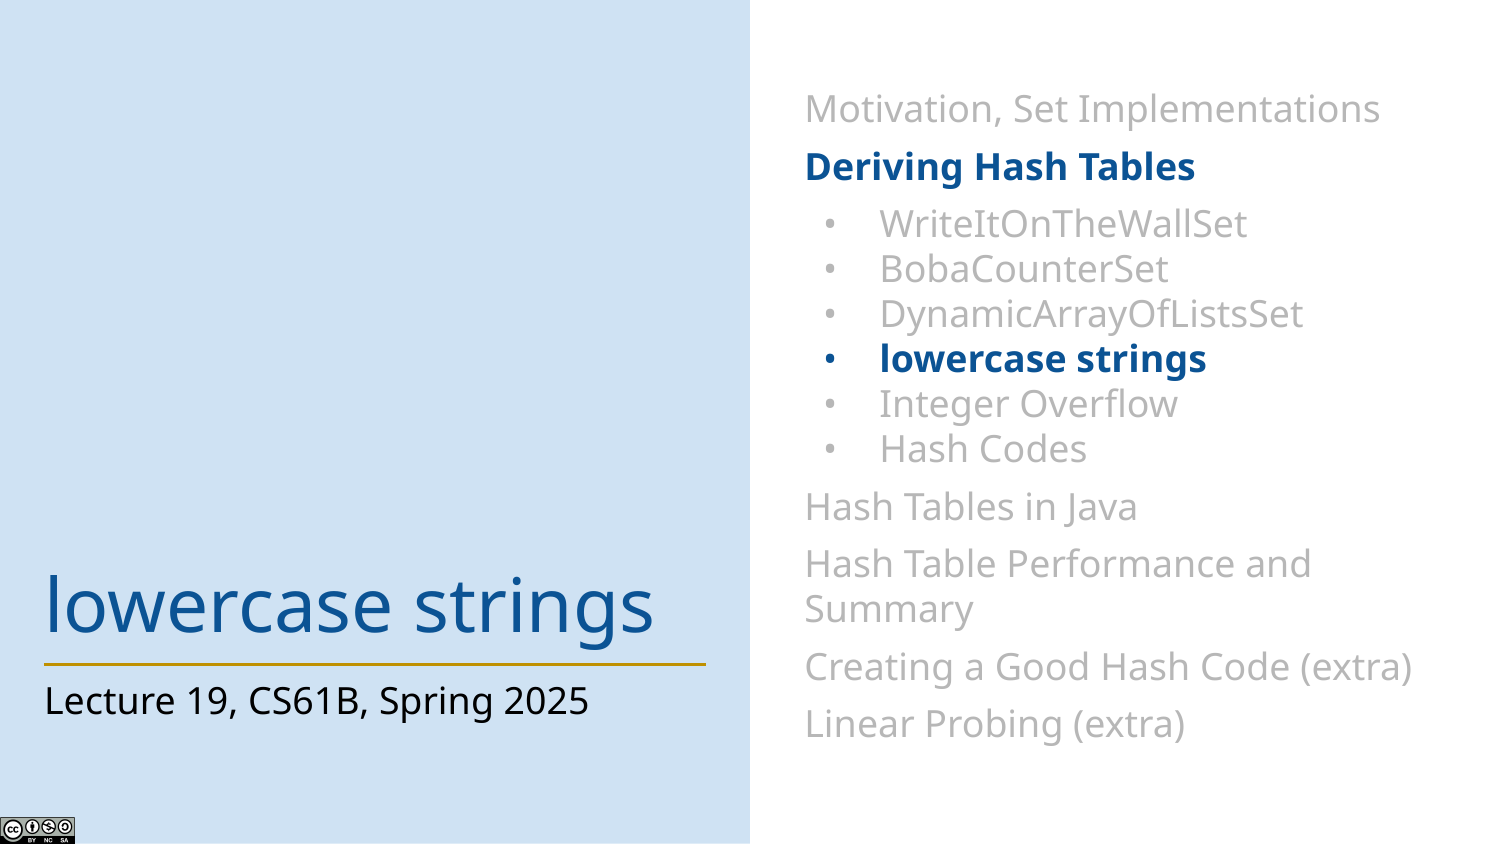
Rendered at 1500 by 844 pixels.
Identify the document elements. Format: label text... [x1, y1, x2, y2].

list Motivation, Set Implementations Deriving Hash Tables WriteItOnTheWallSet BobaCounterSet DynamicArrayOfListsSet lowercase strings Integer Overflow Hash Codes Hash Tables in Java Hash Table Performance and Summary Creating a Good Hash Code (extra) Linear Probing (extra) [789, 65, 1446, 765]
picture [0, 817, 75, 844]
title lowercase strings [29, 328, 790, 663]
subtitle Lecture 19, CS61B, Spring 2025 [29, 667, 712, 732]
